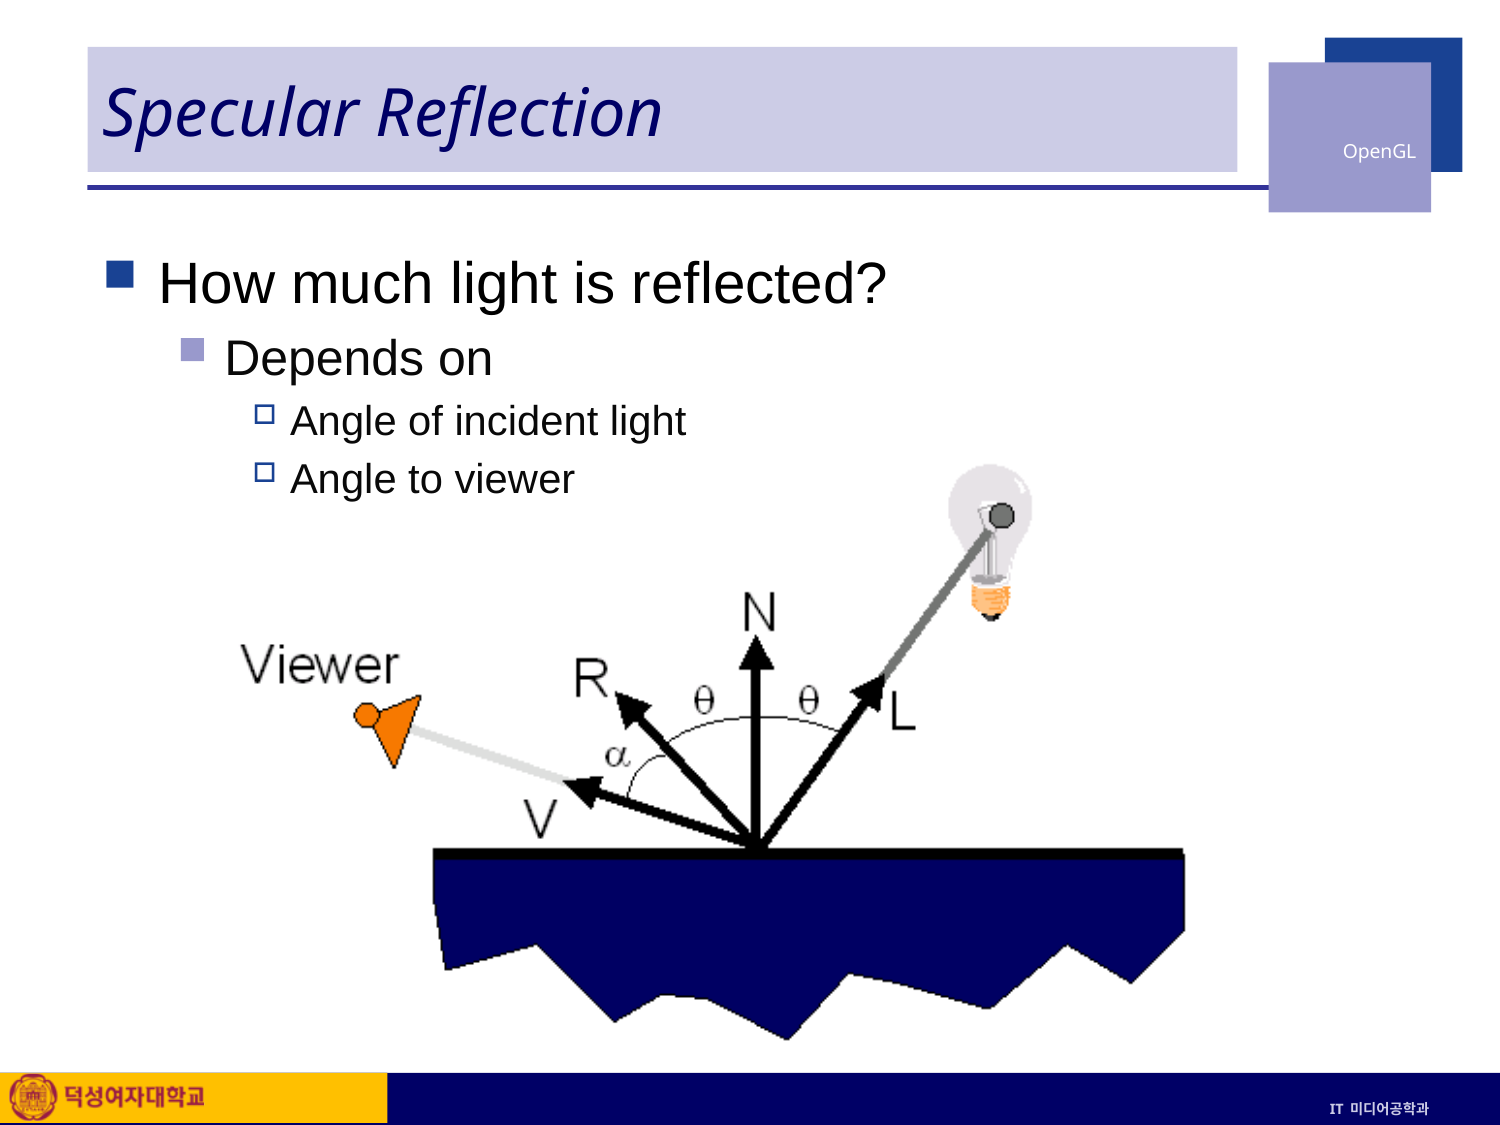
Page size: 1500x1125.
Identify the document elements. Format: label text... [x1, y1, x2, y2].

picture [0, 454, 1200, 1125]
list How much light is reflected? Depends on Angle of incident light Angle to viewer [87, 237, 1425, 1013]
title Specular Reflection [87, 46, 1238, 172]
